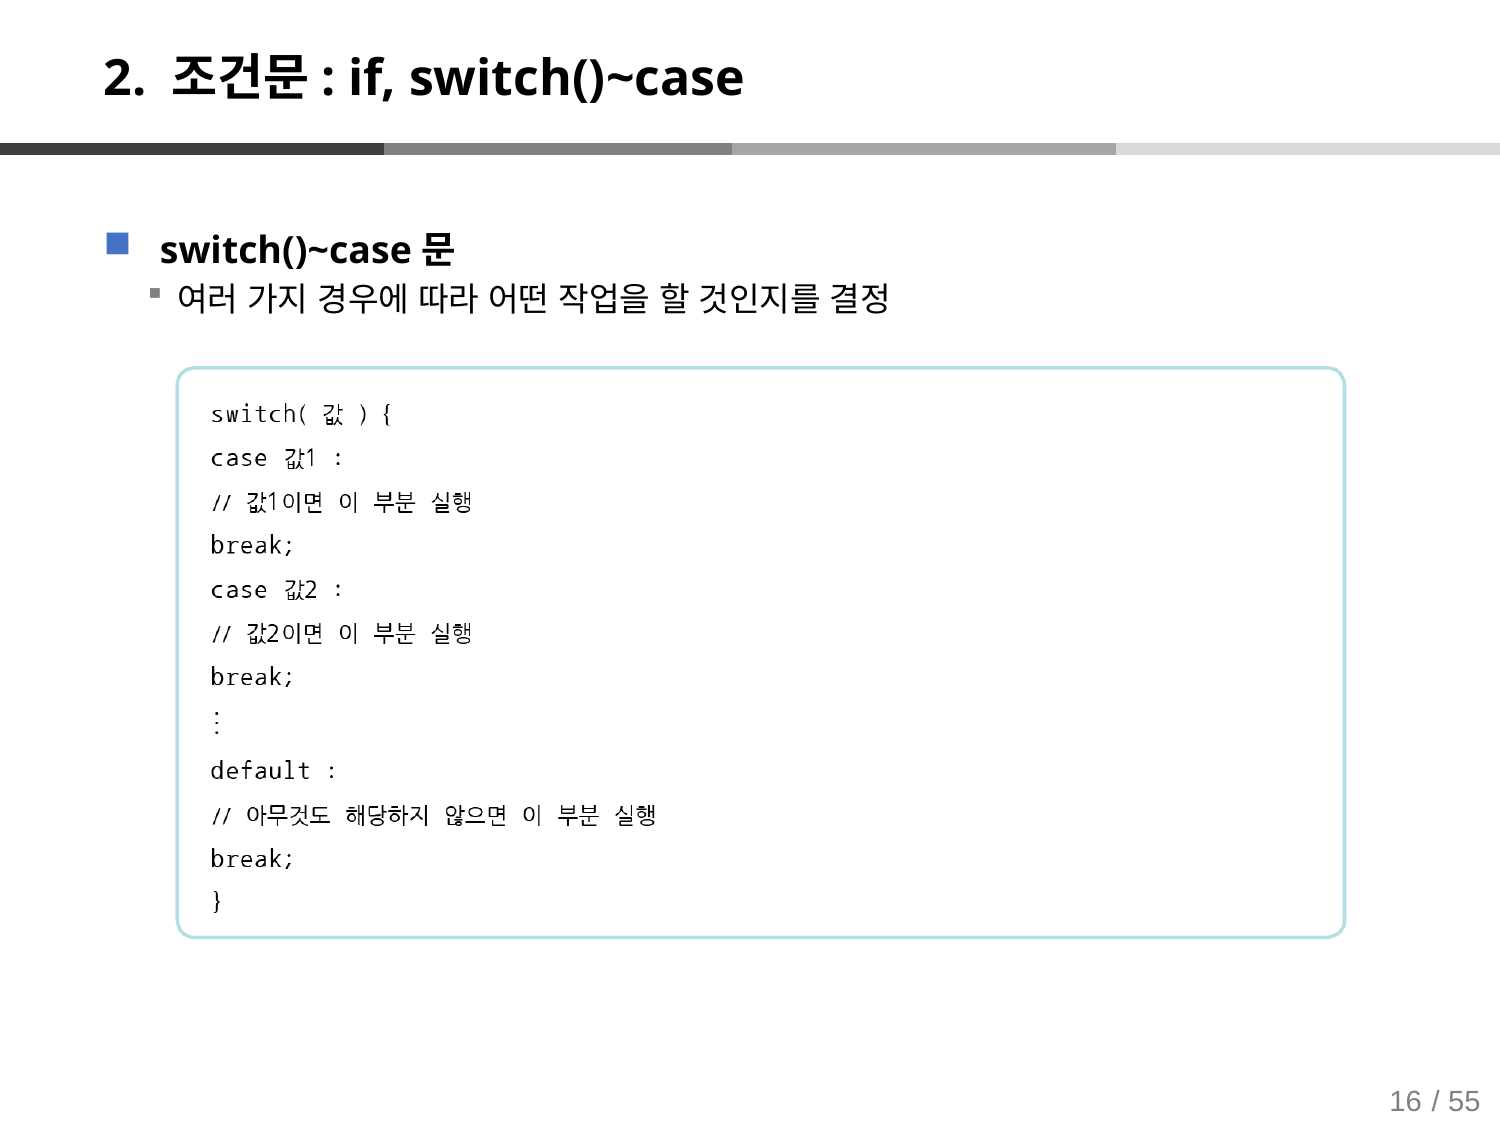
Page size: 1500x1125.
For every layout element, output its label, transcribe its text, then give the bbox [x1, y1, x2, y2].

picture [161, 352, 1354, 948]
title 2. 조건문: if, switch()~case [88, 30, 1211, 121]
list switch()~case문 여러 가지 경우에 따라 어떤 작업을 할 것인지를 결정 [88, 196, 1436, 1083]
